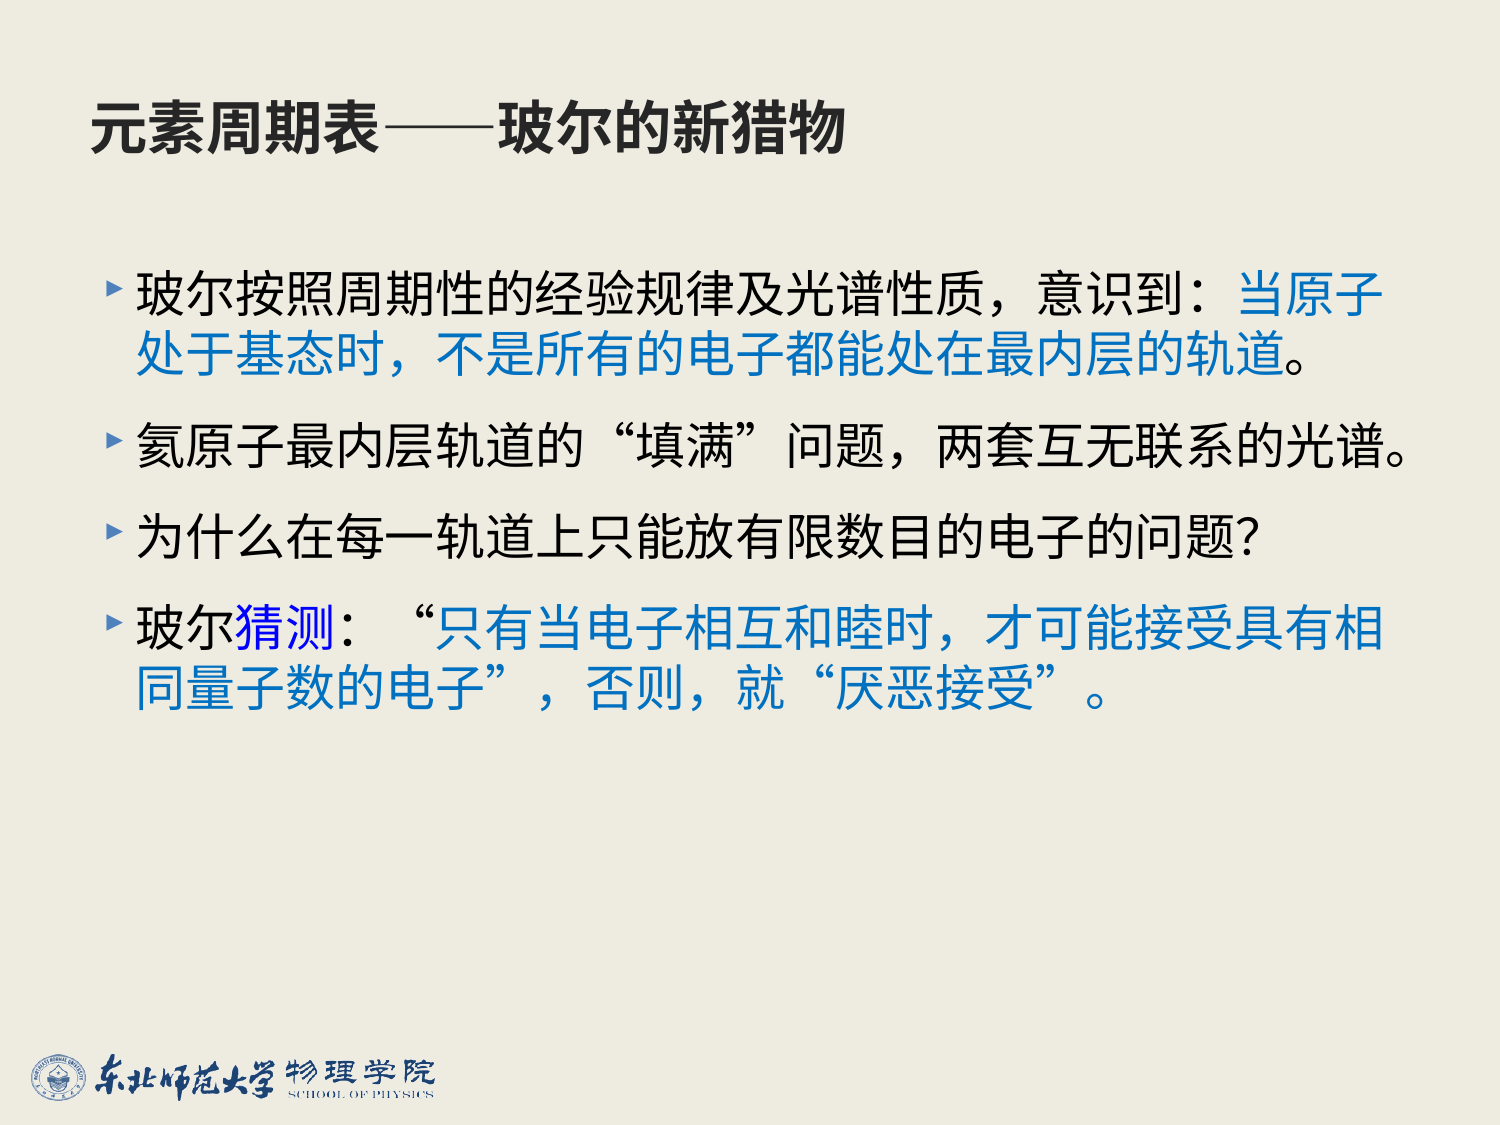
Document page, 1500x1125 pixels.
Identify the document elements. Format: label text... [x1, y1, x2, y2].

picture [20, 1054, 440, 1101]
title 元素周期表——玻尔的新猎物 [75, 45, 1425, 209]
list 玻尔按照周期性的经验规律及光谱性质，意识到：当原子处于基态时，不是所有的电子都能处在最内层的轨道。 氦原子最内层轨道的“填满”问题，两套互无联系的光谱。 为什么在每一轨道上只能放有限数目的电子的问题？ 玻尔猜测：“只有当电子相互和睦时，才可能接受具有相同量子数的电子”，否则，就“厌恶接受”。 [75, 255, 1425, 800]
